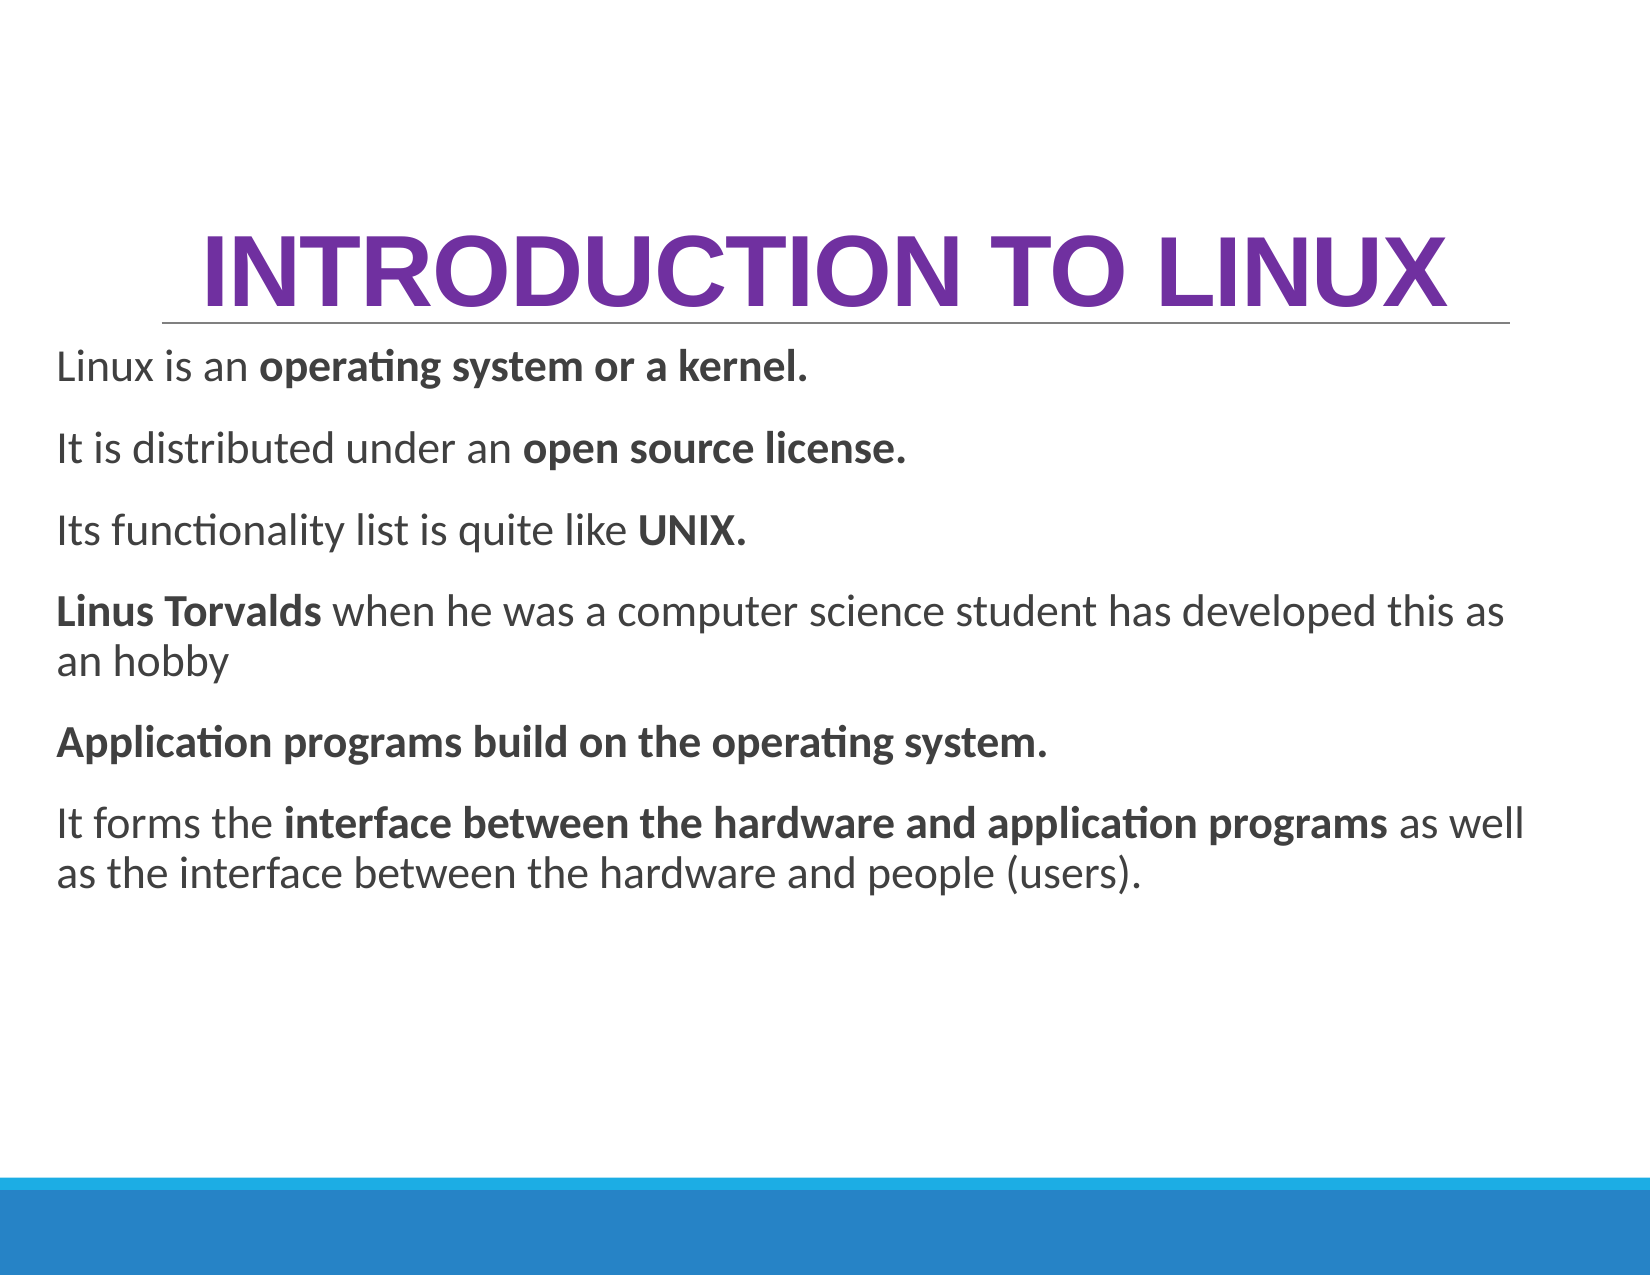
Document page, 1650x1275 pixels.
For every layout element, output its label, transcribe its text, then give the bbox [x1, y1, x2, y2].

list Linux is an operating system or a kernel. It is distributed under an open source license. Its functionality list is quite like UNIX. Linus Torvalds when he was a computer science student has developed this as an hobby Application programs build on the operating system. It forms the interface between the hardware and application programs as well as the interface between the hardware and people (users). [39, 334, 1554, 943]
title INTRODUCTION TO LINUX [175, 192, 1475, 334]
